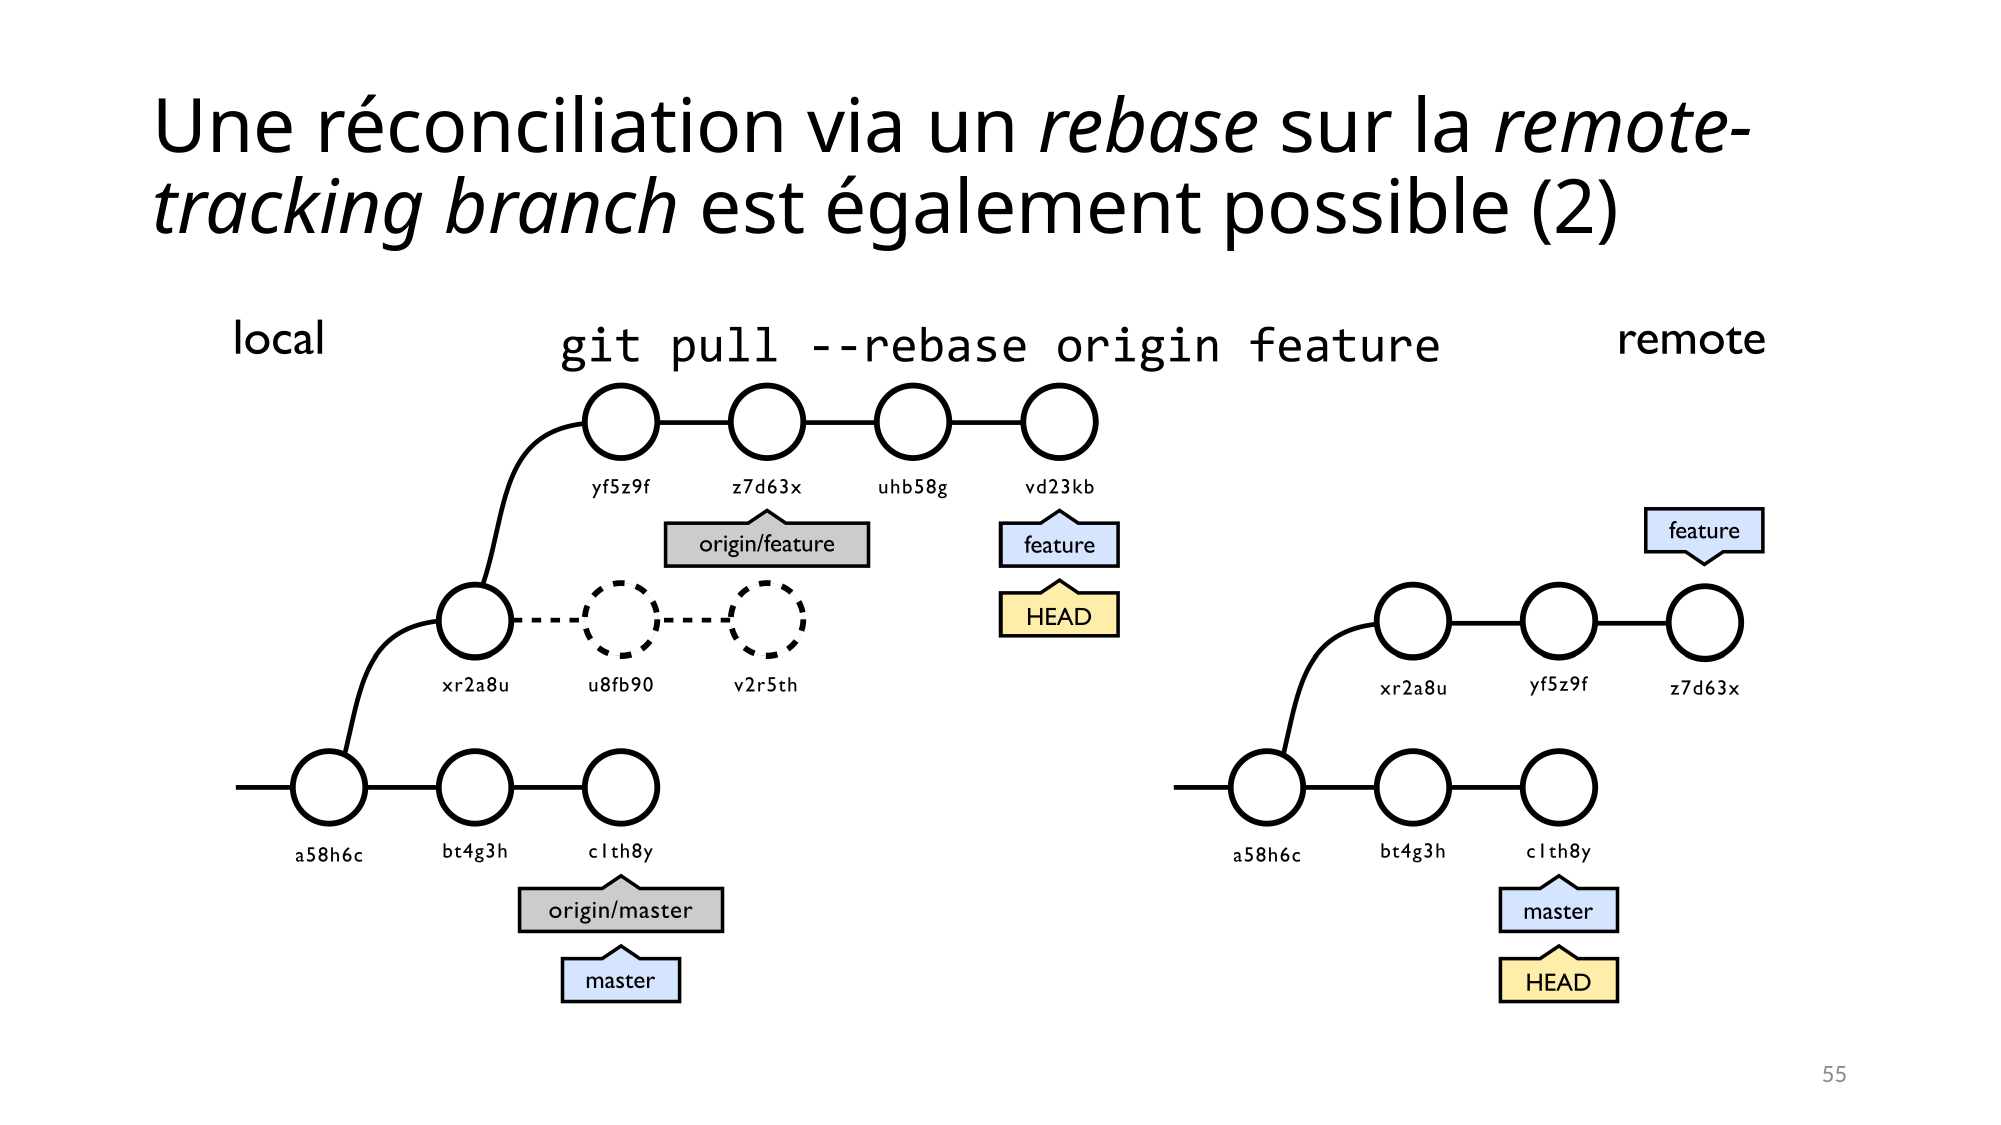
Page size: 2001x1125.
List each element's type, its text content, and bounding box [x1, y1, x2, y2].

title Une réconciliation via un rebase sur la remote-tracking branch est également possible (2) [137, 59, 1863, 278]
slide_number 55 [1412, 1042, 1863, 1103]
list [137, 299, 1863, 1014]
